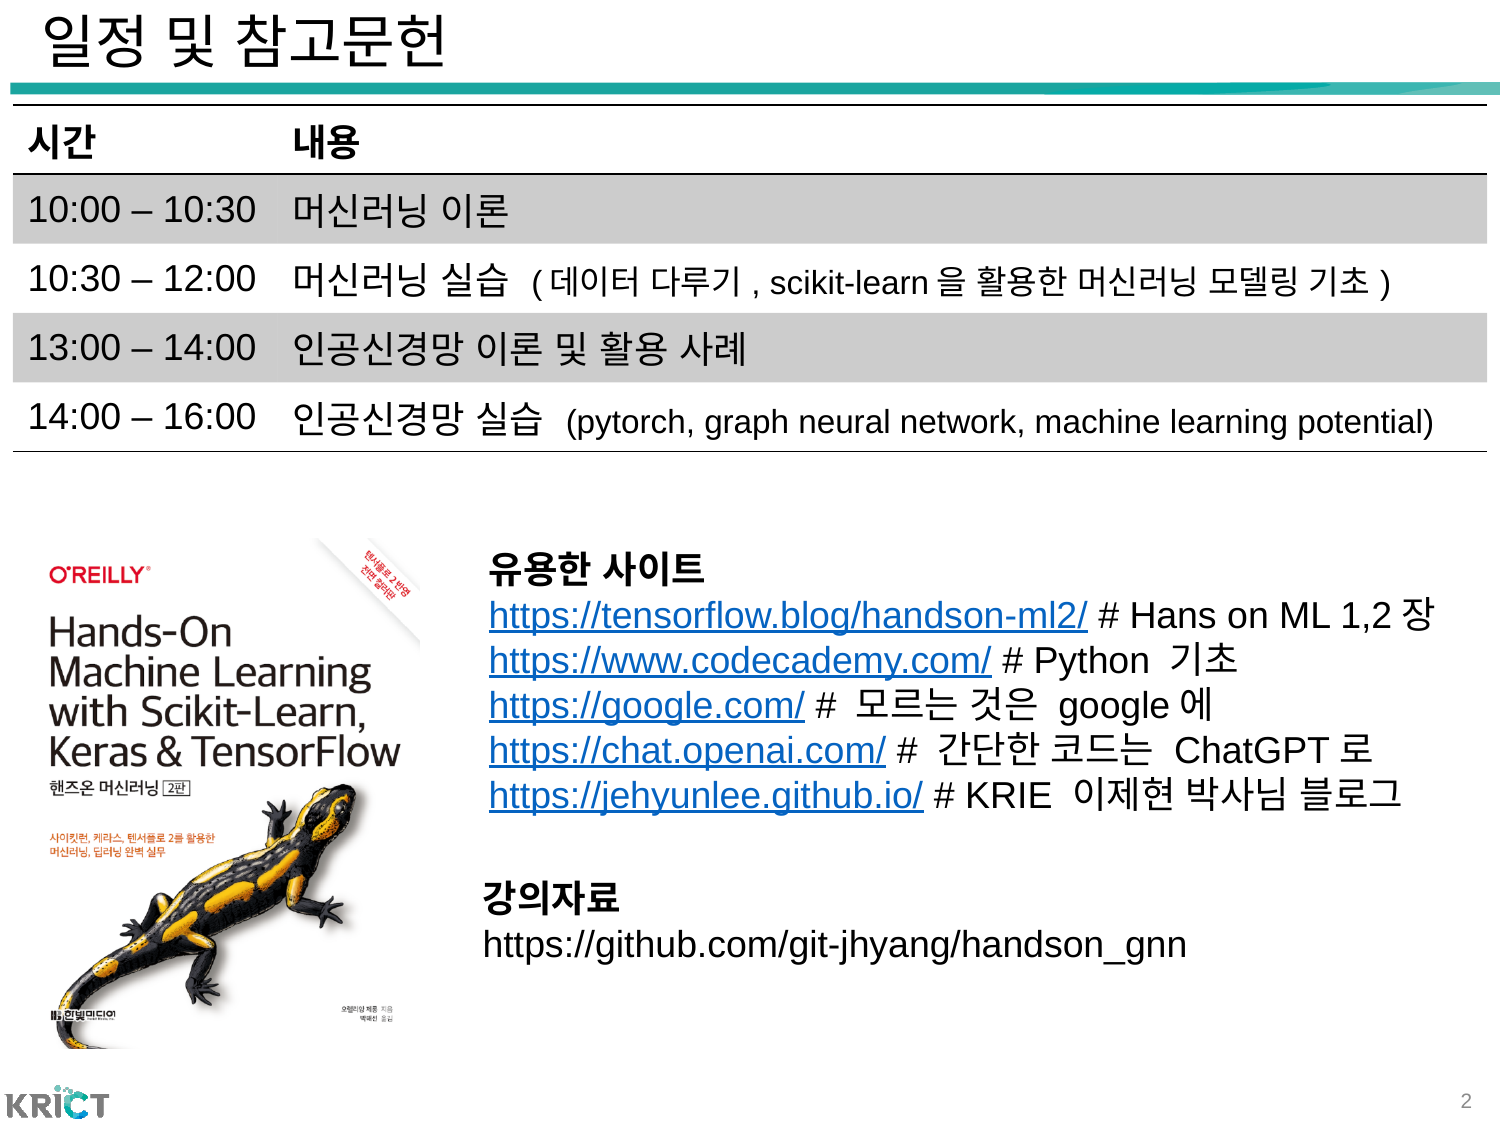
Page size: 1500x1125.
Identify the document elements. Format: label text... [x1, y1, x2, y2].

slide_number 2 [1149, 1085, 1488, 1116]
picture [4, 1085, 110, 1121]
table_cell 13:00 – 14:00 [13, 313, 278, 382]
text_box 유용한 사이트 https://tensorflow.blog/handson-ml2/ # Hans on ML 1,2장 https://www.codecademy.com/ # Python 기초 https://google.com/ # 모르는 것은 google에 https://chat.openai.com/ # 간단한 코드는 ChatGPT로 https://jehyunlee.github.io/ # KRIE 이제현 박사님 블로그 [473, 538, 1452, 824]
table_cell 10:00 – 10:30 [13, 175, 278, 244]
picture [26, 538, 420, 1049]
title 일정 및 참고문헌 [26, 5, 1460, 83]
table_header 내용 [278, 106, 1487, 173]
table_cell 머신러닝 이론 [278, 175, 1487, 244]
table_cell 머신러닝 실습 (데이터 다루기, scikit-learn을 활용한 머신러닝 모델링 기초) [278, 244, 1487, 313]
table_cell 10:30 – 12:00 [13, 244, 278, 313]
table_cell 인공신경망 실습 (pytorch, graph neural network, machine learning potential) [278, 382, 1487, 451]
table_cell 14:00 – 16:00 [13, 382, 278, 451]
table_header 시간 [13, 106, 278, 173]
table_cell 인공신경망 이론 및 활용 사례 [278, 313, 1487, 382]
text_box 강의자료 https://github.com/git-jhyang/handson_gnn [467, 867, 1203, 972]
